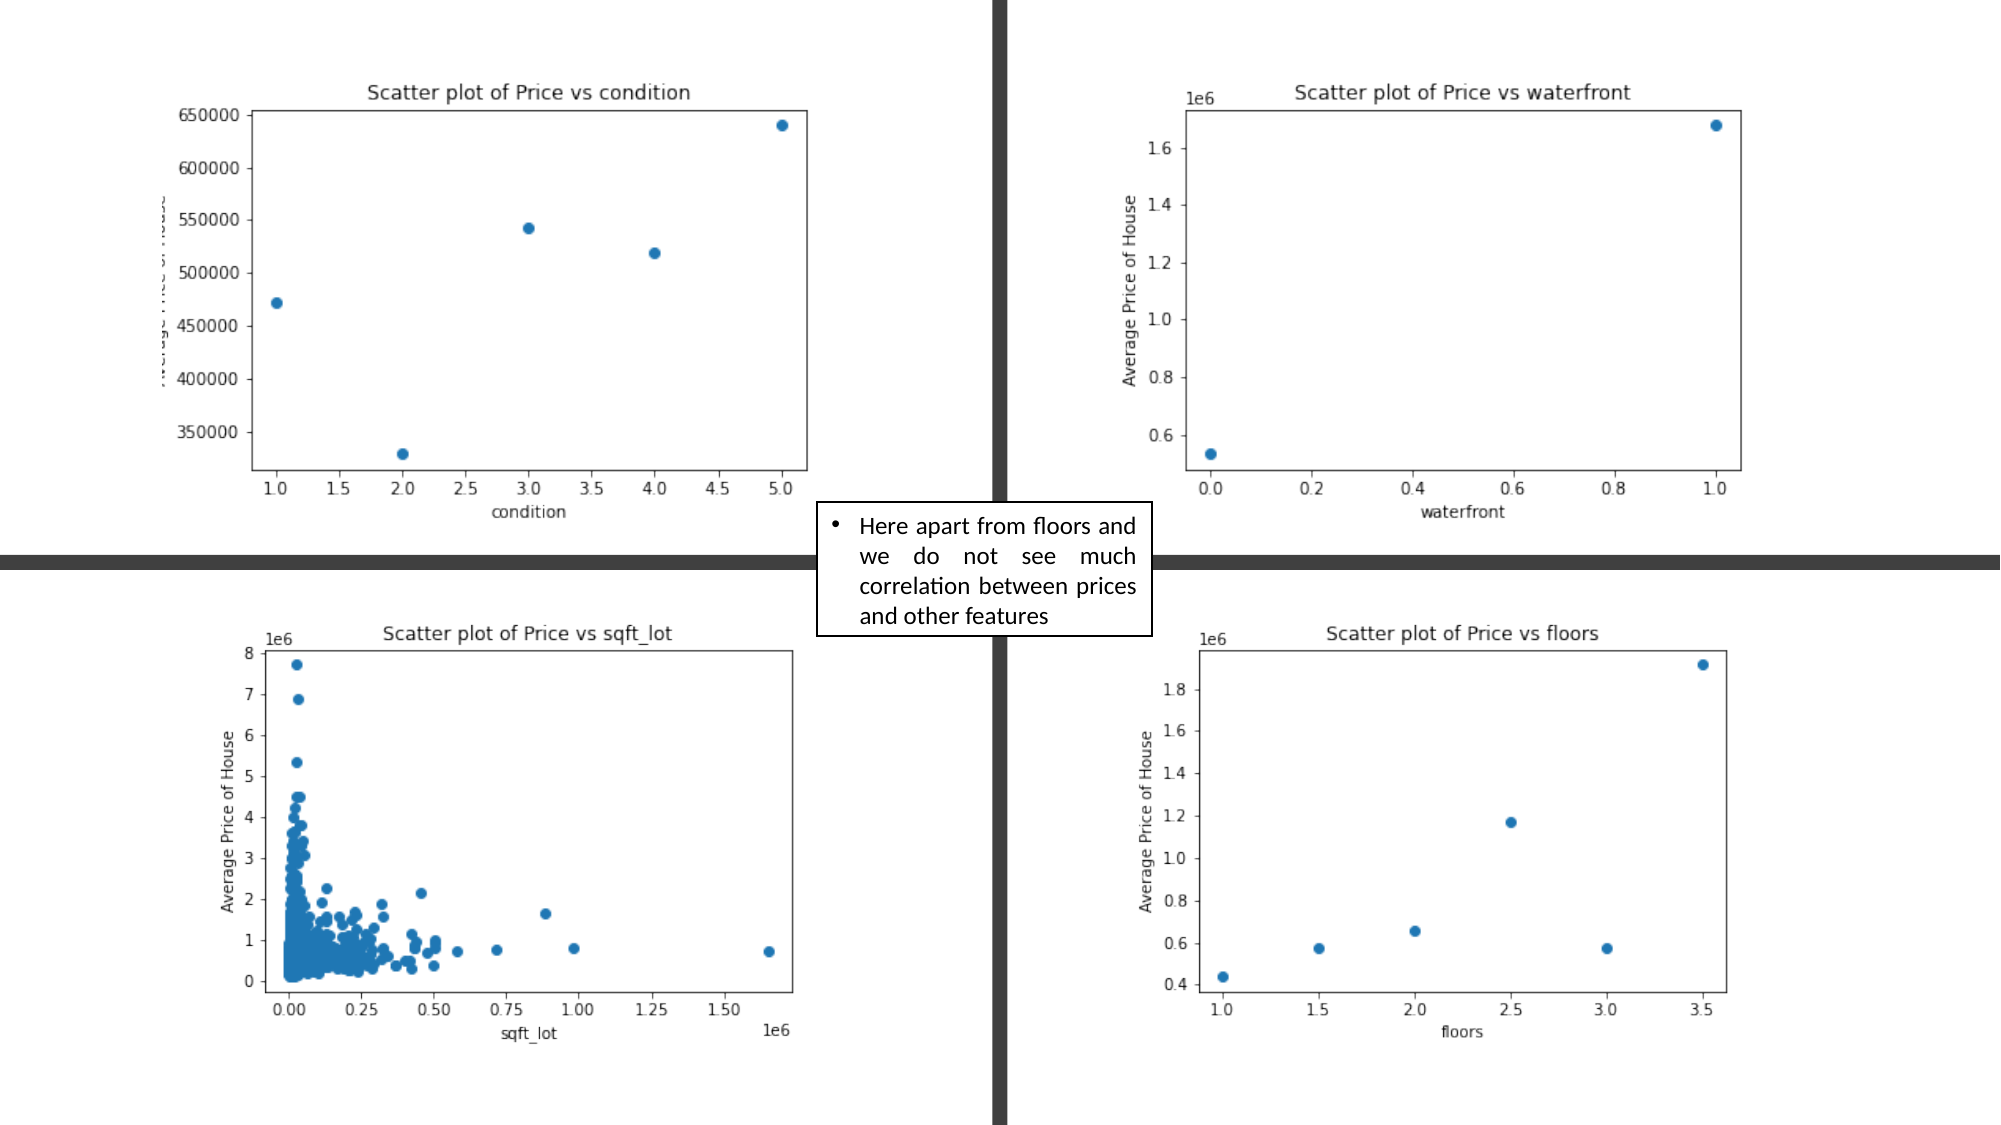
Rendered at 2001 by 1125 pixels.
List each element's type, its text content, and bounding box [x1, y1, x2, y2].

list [162, 52, 878, 530]
text_box [0, 554, 816, 571]
picture [1096, 52, 1812, 530]
text_box [1153, 554, 2000, 571]
picture [1114, 595, 1794, 1049]
picture [180, 595, 860, 1049]
text_box [991, 0, 1008, 501]
text_box Here apart from floors and we do not see much correlation between prices and other features [816, 501, 1153, 637]
text_box [991, 637, 1008, 1125]
